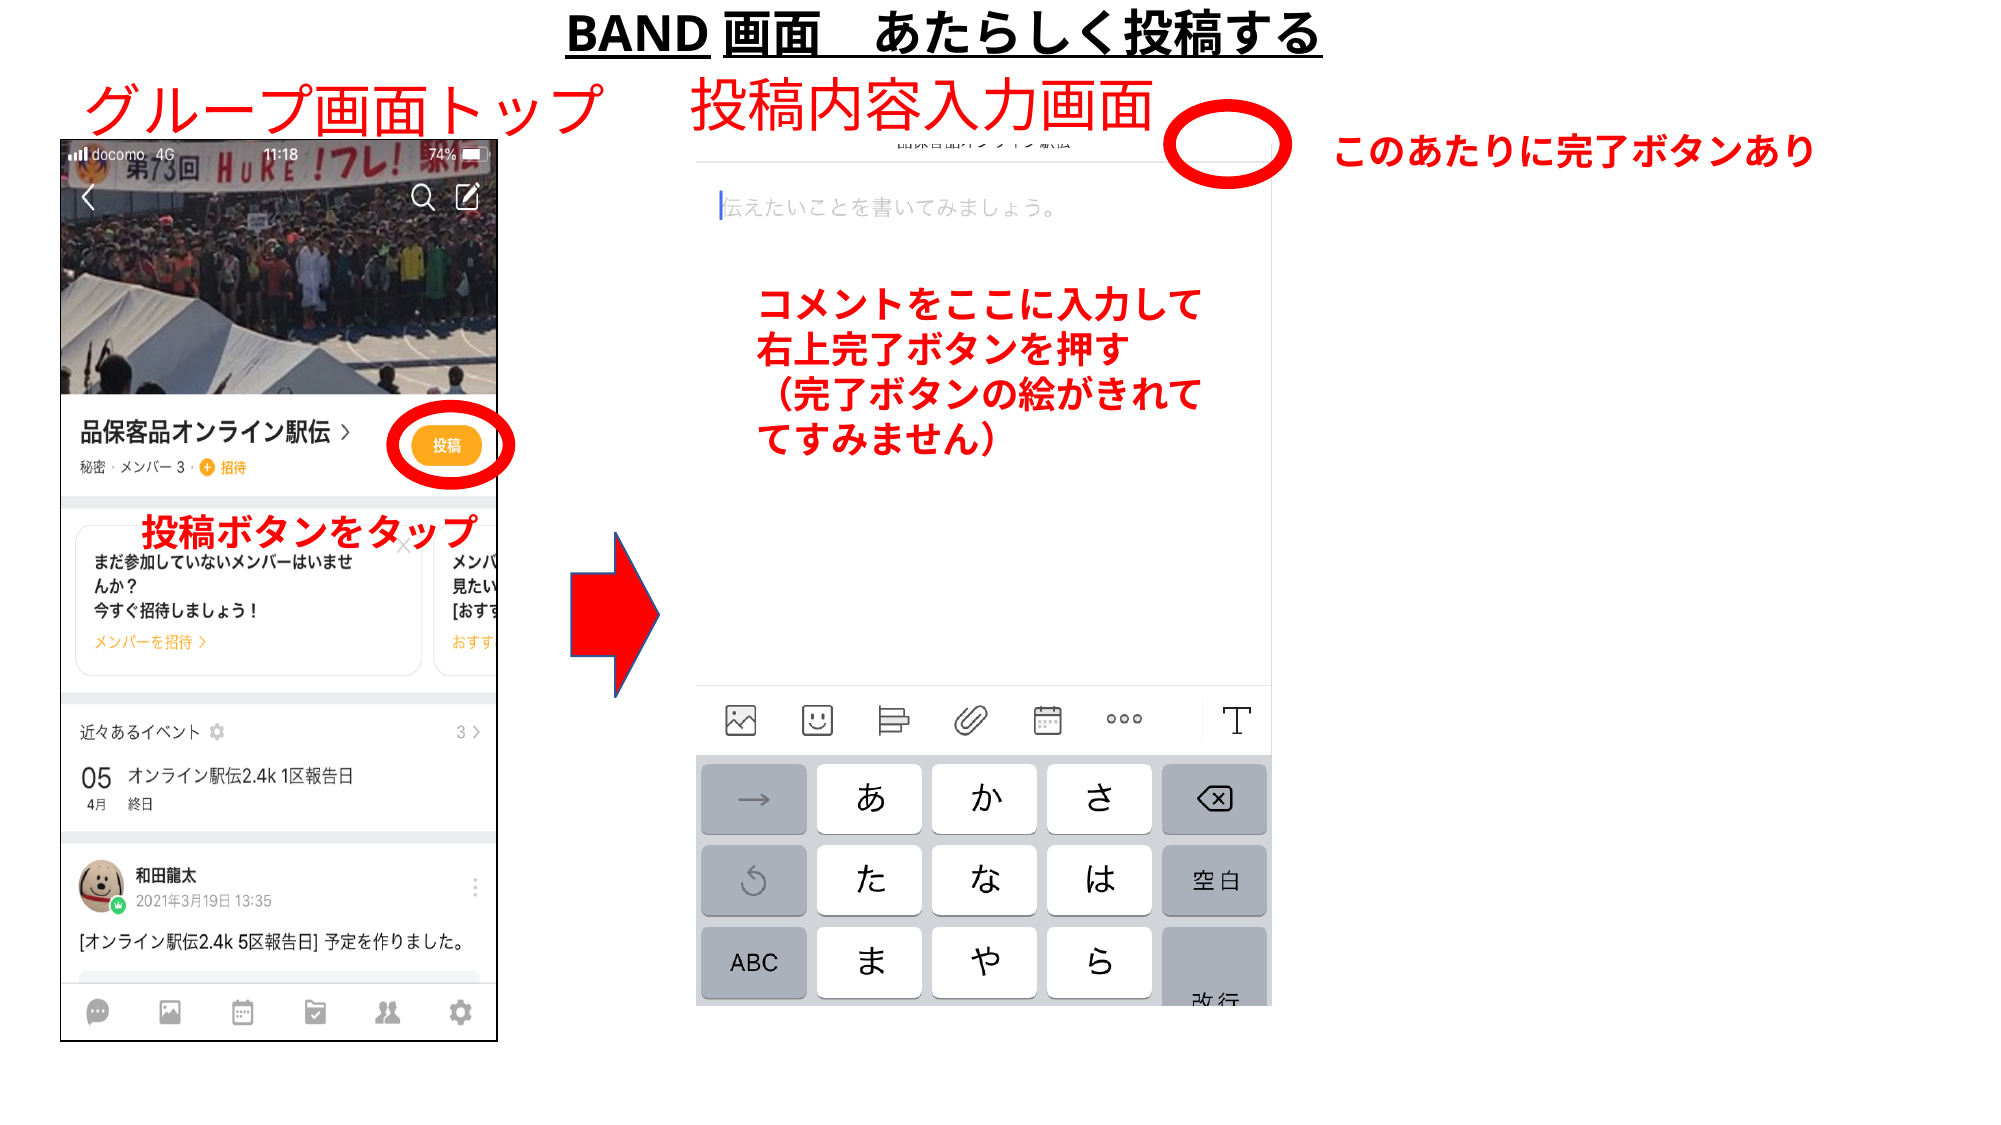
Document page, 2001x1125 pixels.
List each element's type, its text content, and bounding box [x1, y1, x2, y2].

text_box [1168, 104, 1287, 171]
text_box 投稿内容入力画面 [654, 74, 1184, 197]
text_box [497, 419, 511, 470]
text_box [570, 531, 661, 698]
picture [696, 144, 1272, 1006]
text_box グループ画面トップ [61, 79, 634, 203]
text_box このあたりに完了ボタンあり [1316, 120, 1834, 181]
picture [61, 140, 497, 1041]
text_box BAND画面 あたらしく投稿する [17, 0, 1871, 69]
